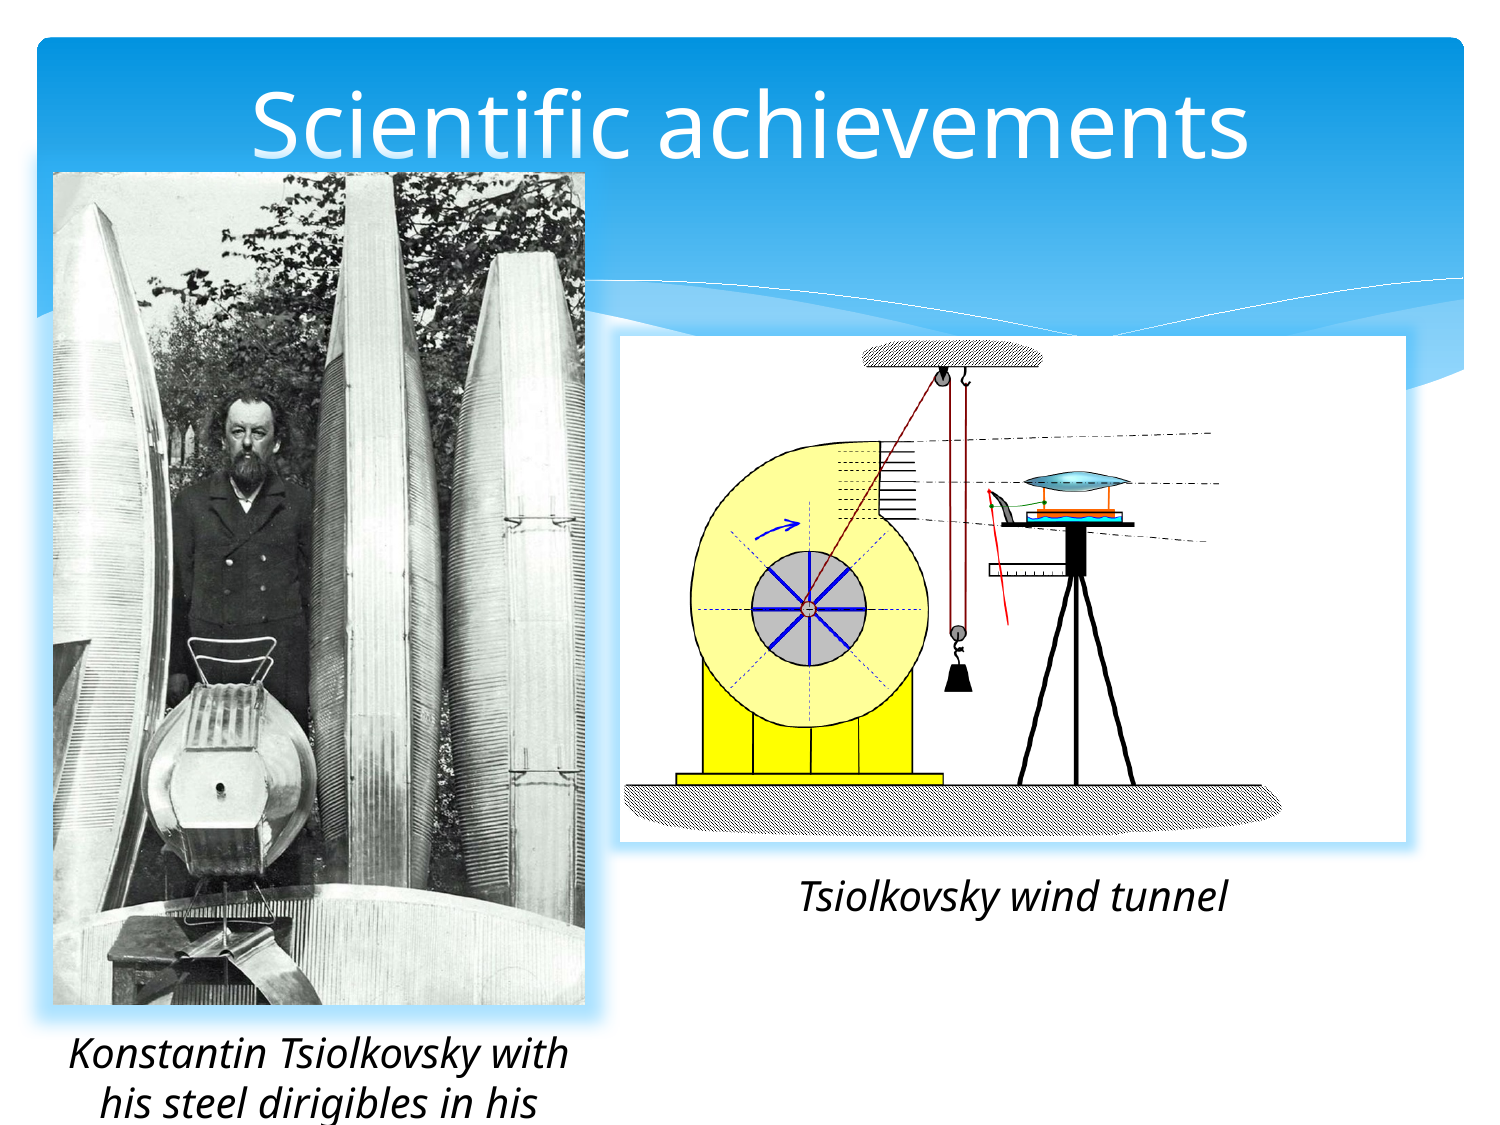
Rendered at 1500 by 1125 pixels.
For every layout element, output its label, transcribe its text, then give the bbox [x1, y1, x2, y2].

text_box Tsiolkovsky wind tunnel [776, 862, 1250, 927]
text_box Konstantin Tsiolkovsky with his steel dirigibles in his garden [23, 1018, 615, 1125]
picture [619, 335, 1406, 842]
title Scientific achievements [76, 19, 1427, 225]
picture [52, 172, 585, 1005]
